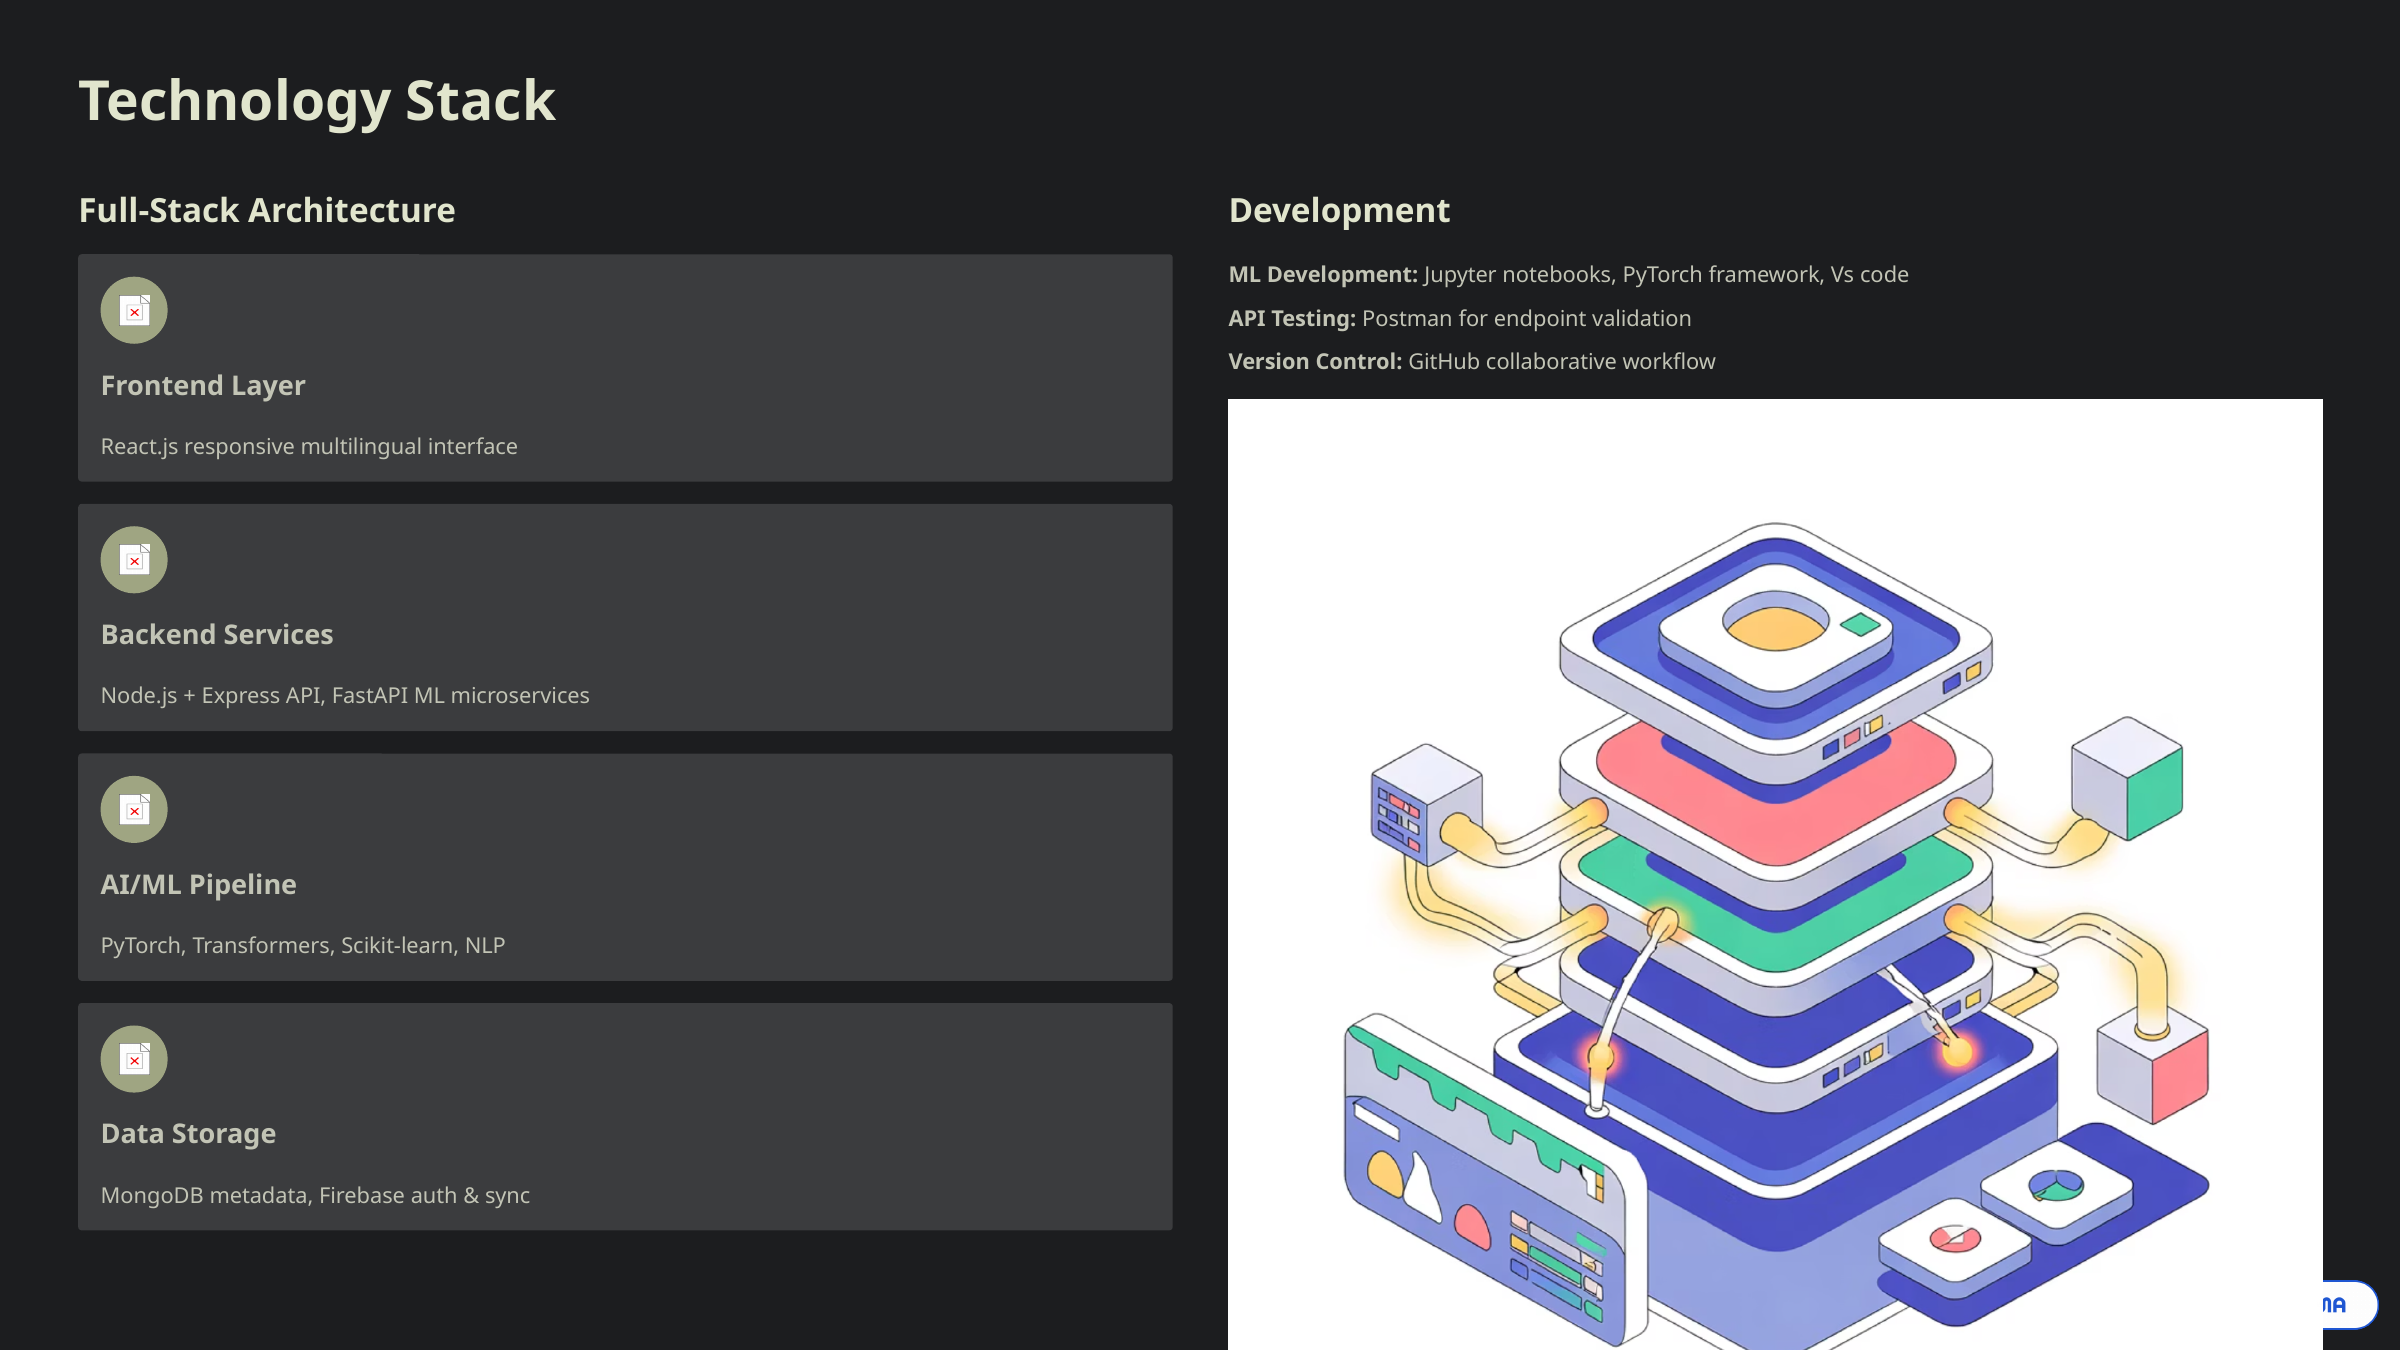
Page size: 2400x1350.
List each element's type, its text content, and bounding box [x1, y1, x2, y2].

text_box API Testing: Postman for endpoint validation [1228, 295, 2323, 331]
text_box Version Control: GitHub collaborative workflow [1228, 338, 2323, 375]
text_box Frontend Layer [100, 366, 381, 402]
text_box [78, 503, 1173, 732]
text_box ML Development: Jupyter notebooks, PyTorch framework, Vs code [1228, 251, 2323, 288]
text_box [100, 775, 168, 843]
text_box MongoDB metadata, Firebase auth & sync [100, 1172, 1151, 1208]
text_box Node.js + Express API, FastAPI ML microservices [100, 672, 1151, 709]
text_box [100, 1025, 168, 1093]
picture [1228, 399, 2389, 1350]
text_box [100, 526, 168, 594]
text_box PyTorch, Transformers, Scikit-learn, NLP [100, 922, 1151, 959]
text_box [78, 254, 1173, 482]
picture [119, 794, 150, 825]
text_box [78, 753, 1173, 981]
picture [119, 295, 150, 326]
text_box Development [1228, 187, 1564, 230]
text_box AI/ML Pipeline [100, 865, 381, 901]
picture [119, 544, 150, 575]
text_box [78, 1003, 1173, 1231]
text_box Full-Stack Architecture [78, 187, 436, 230]
text_box Backend Services [100, 615, 381, 651]
picture [119, 1043, 150, 1075]
text_box Technology Stack [78, 61, 638, 132]
text_box [100, 276, 168, 344]
text_box React.js responsive multilingual interface [100, 423, 1151, 460]
text_box Data Storage [100, 1115, 381, 1150]
